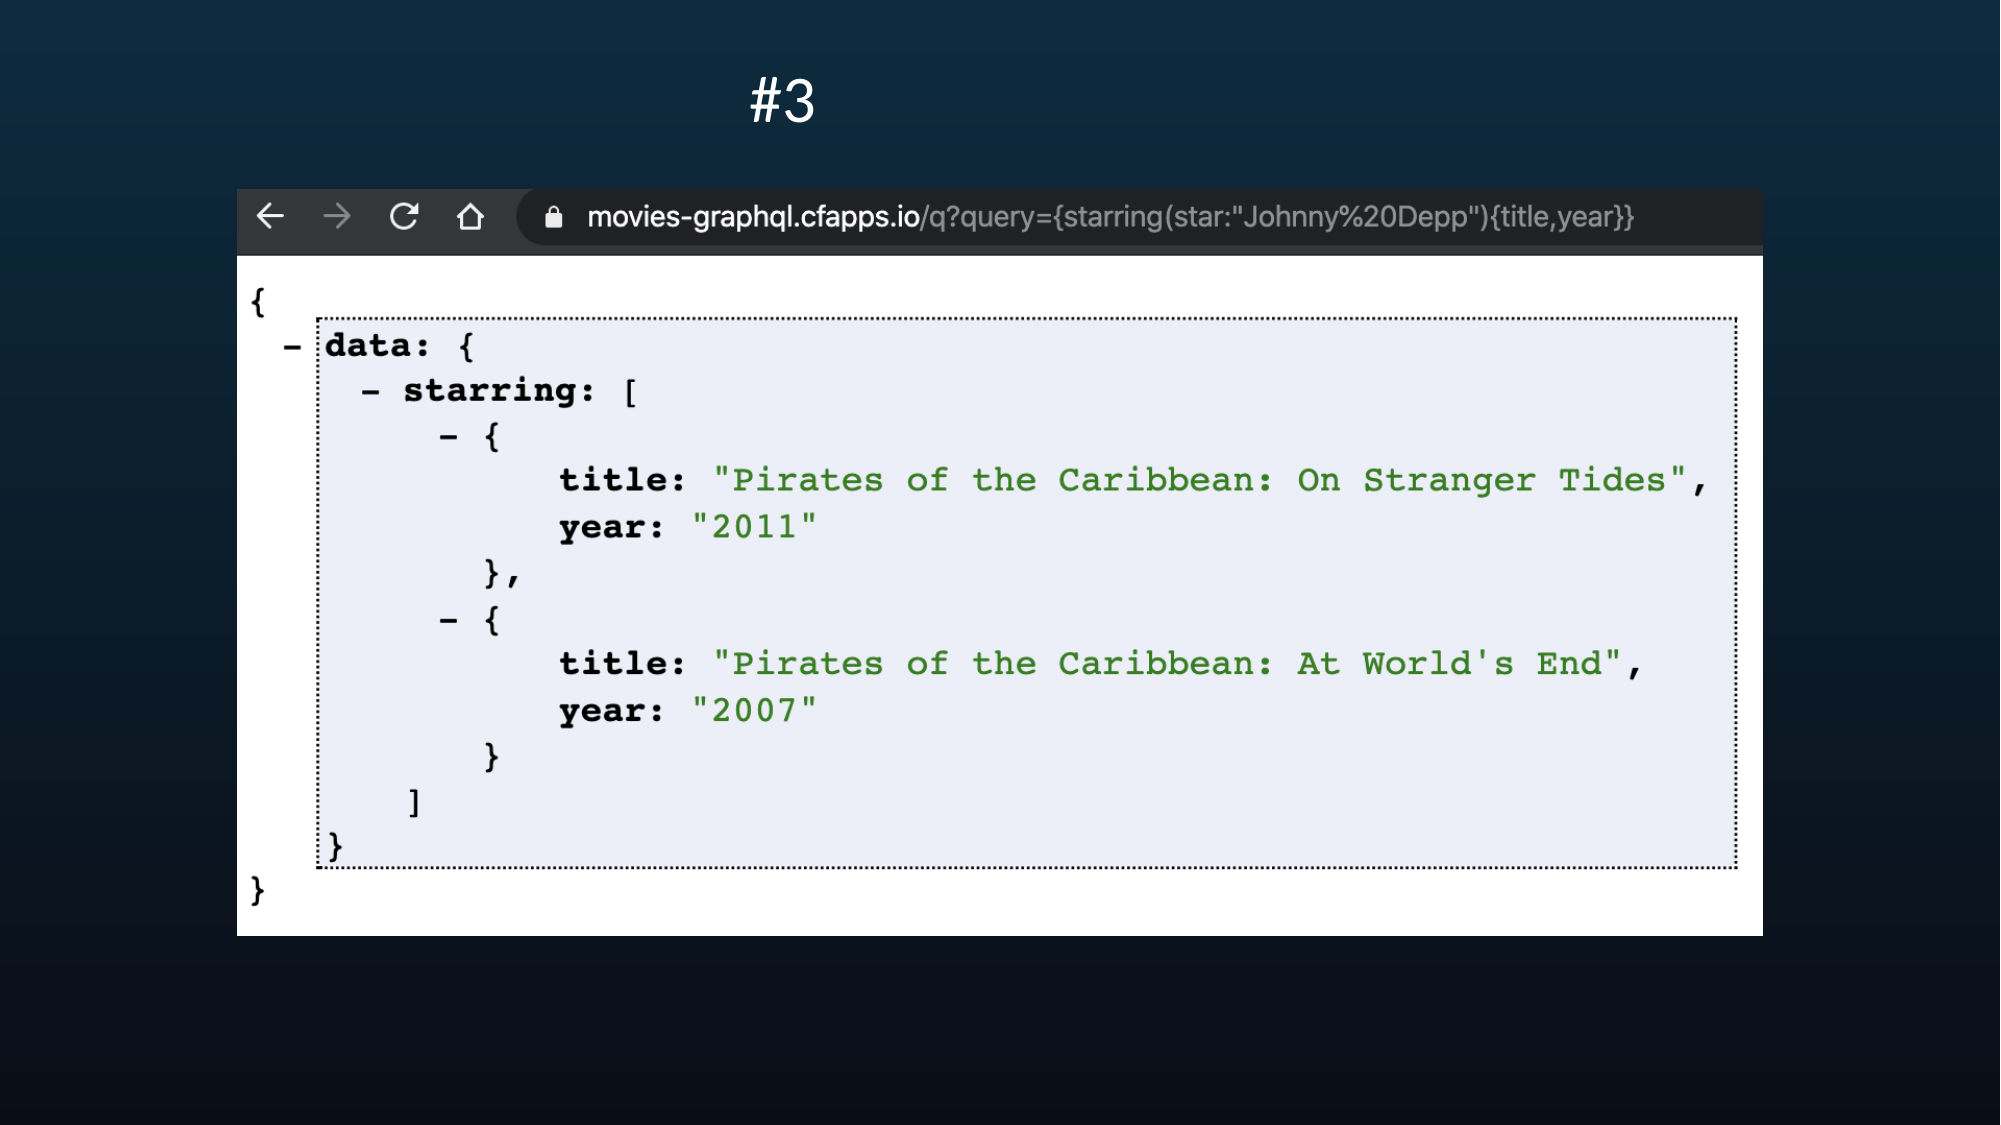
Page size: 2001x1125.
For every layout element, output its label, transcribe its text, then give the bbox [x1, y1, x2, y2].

text_box #3 [734, 48, 832, 144]
picture [237, 189, 1763, 936]
